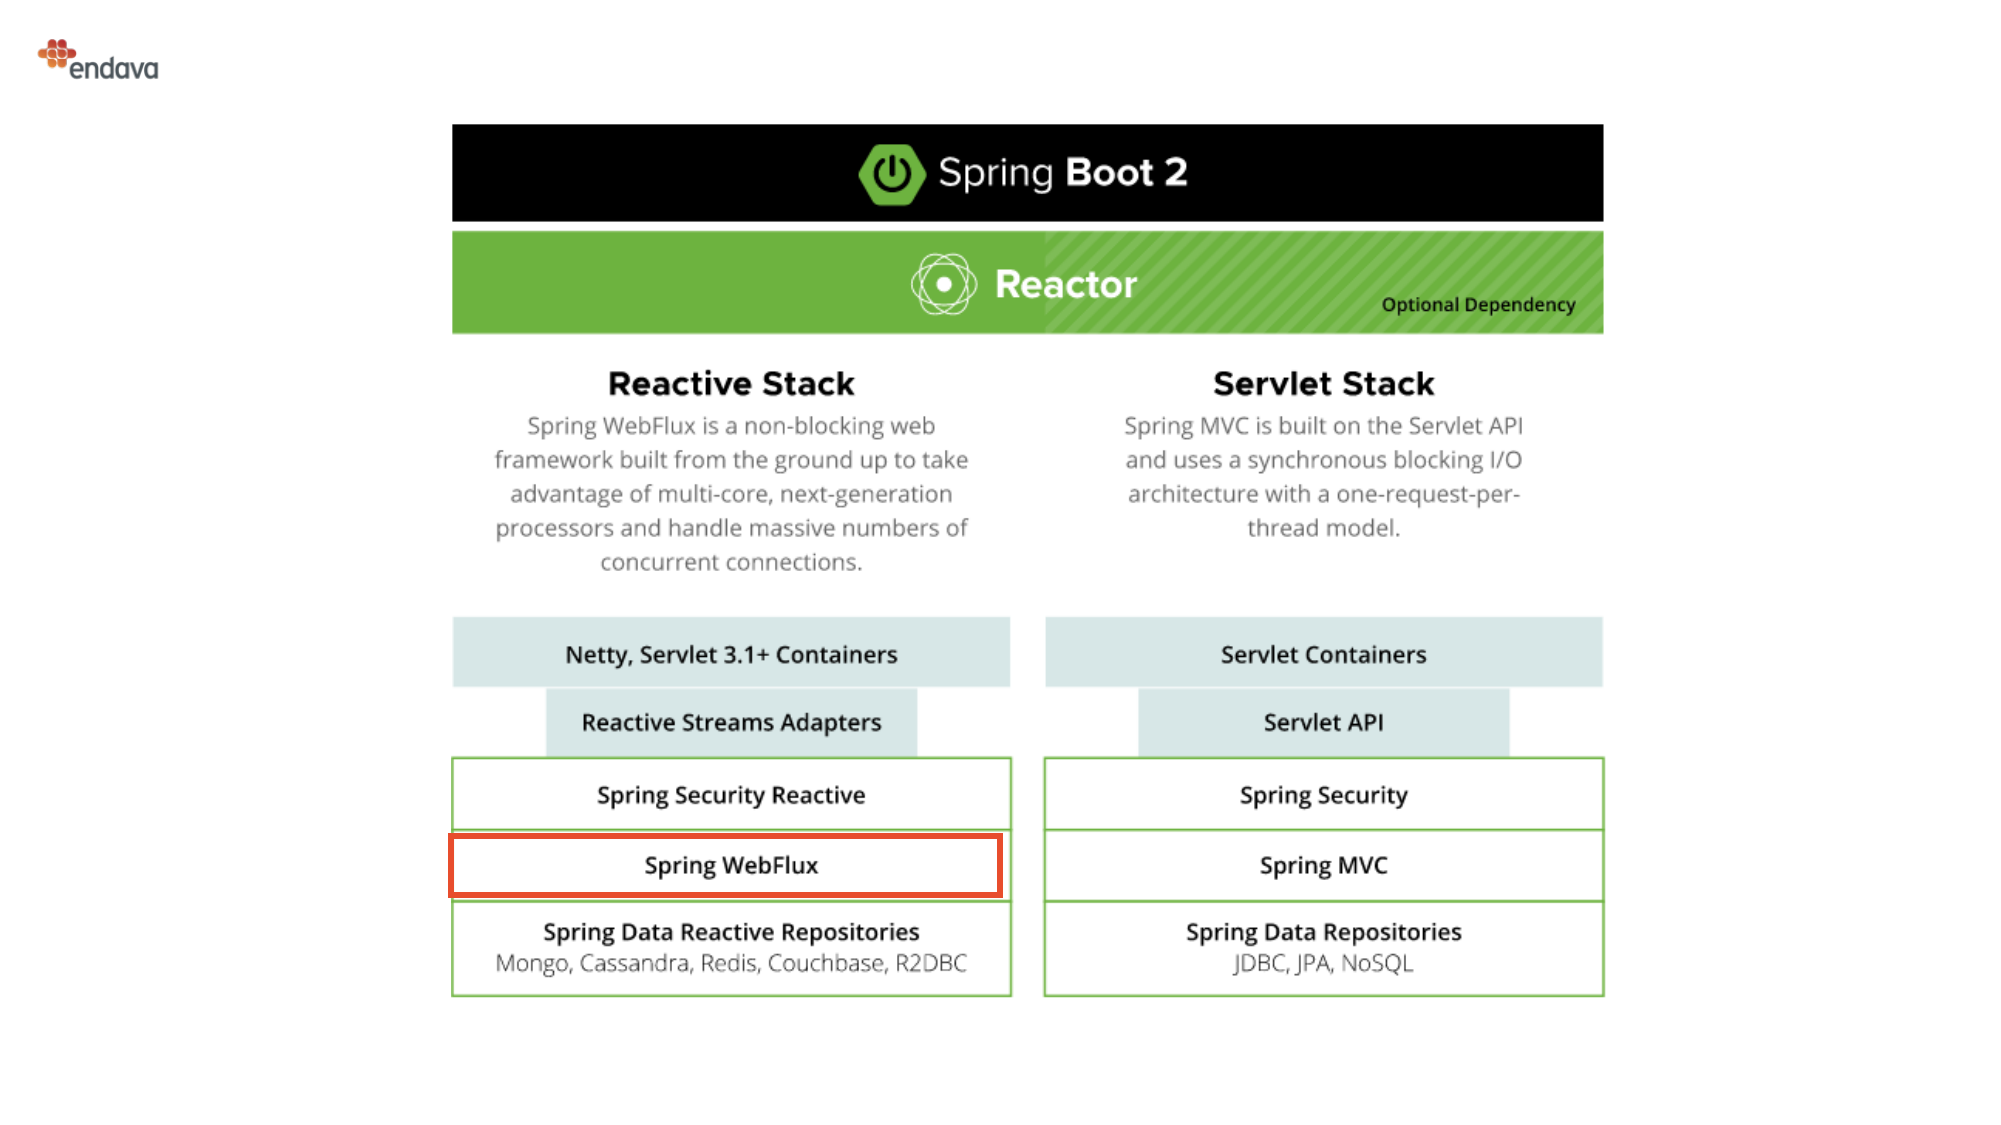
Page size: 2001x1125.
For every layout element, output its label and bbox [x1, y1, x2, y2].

picture [0, 0, 256, 216]
picture [451, 122, 1610, 1002]
